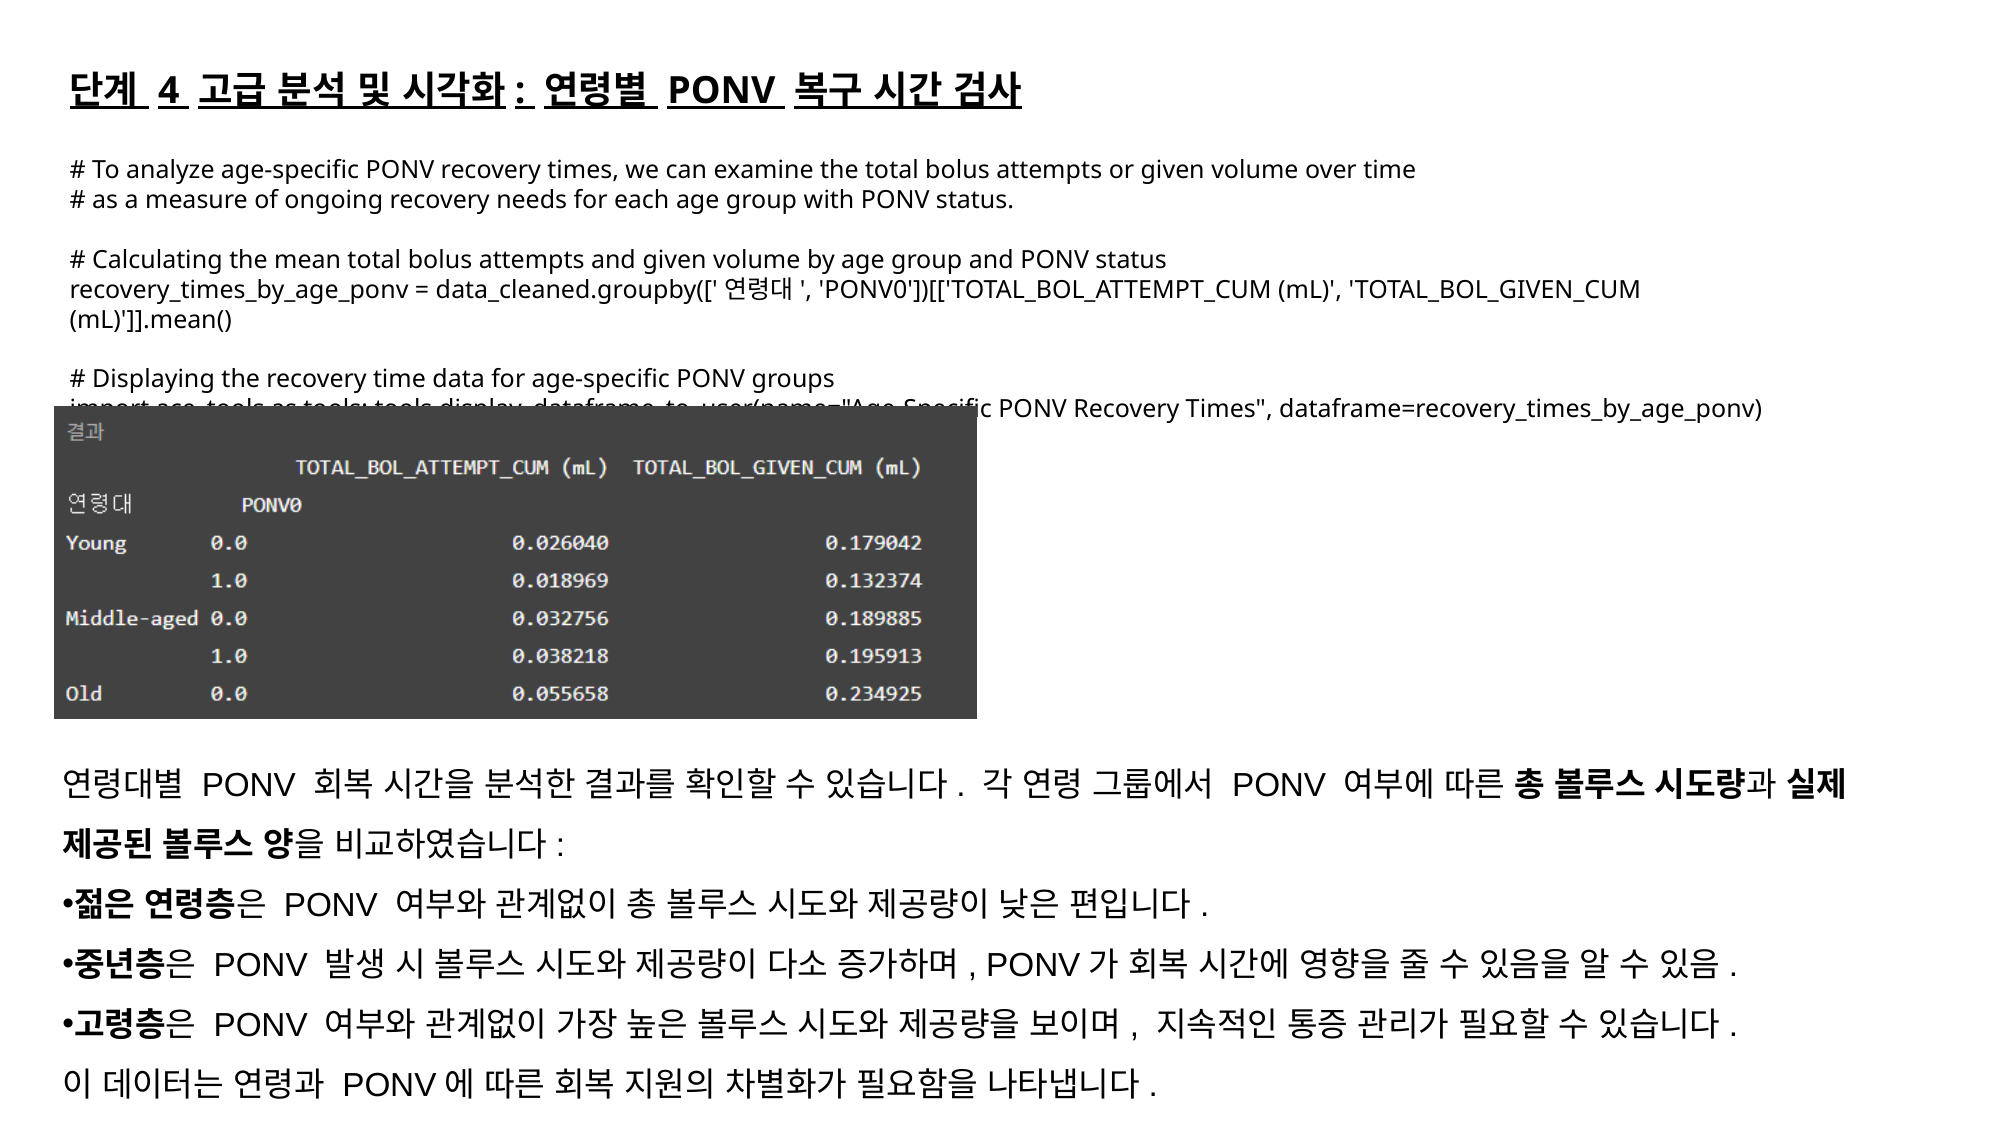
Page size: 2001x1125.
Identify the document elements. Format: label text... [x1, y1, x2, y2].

text_box # To analyze age-specific PONV recovery times, we can examine the total bolus attempts or given volume over time # as a measure of ongoing recovery needs for each age group with PONV status. # Calculating the mean total bolus attempts and given volume by age group and PONV status recovery_times_by_age_ponv = data_cleaned.groupby(['연령대', 'PONV0'])[['TOTAL_BOL_ATTEMPT_CUM (mL)', 'TOTAL_BOL_GIVEN_CUM (mL)']].mean() # Displaying the recovery time data for age-specific PONV groups import ace_tools as tools; tools.display_dataframe_to_user(name="Age-Specific PONV Recovery Times", dataframe=recovery_times_by_age_ponv) [54, 145, 1823, 431]
picture [54, 406, 977, 719]
text_box 연령대별 PONV 회복 시간을 분석한 결과를 확인할 수 있습니다. 각 연령 그룹에서 PONV 여부에 따른 총 볼루스 시도량과 실제 제공된 볼루스 양을 비교하였습니다: 젊은 연령층은 PONV 여부와 관계없이 총 볼루스 시도와 제공량이 낮은 편입니다. 중년층은 PONV 발생 시 볼루스 시도와 제공량이 다소 증가하며, PONV가 회복 시간에 영향을 줄 수 있음을 알 수 있음. 고령층은 PONV 여부와 관계없이 가장 높은 볼루스 시도와 제공량을 보이며, 지속적인 통증 관리가 필요할 수 있습니다. 이 데이터는 연령과 PONV에 따른 회복 지원의 차별화가 필요함을 나타냅니다. [47, 736, 1905, 1111]
text_box 단계 4 고급 분석 및 시각화: 연령별 PONV 복구 시간 검사 [54, 58, 1252, 119]
